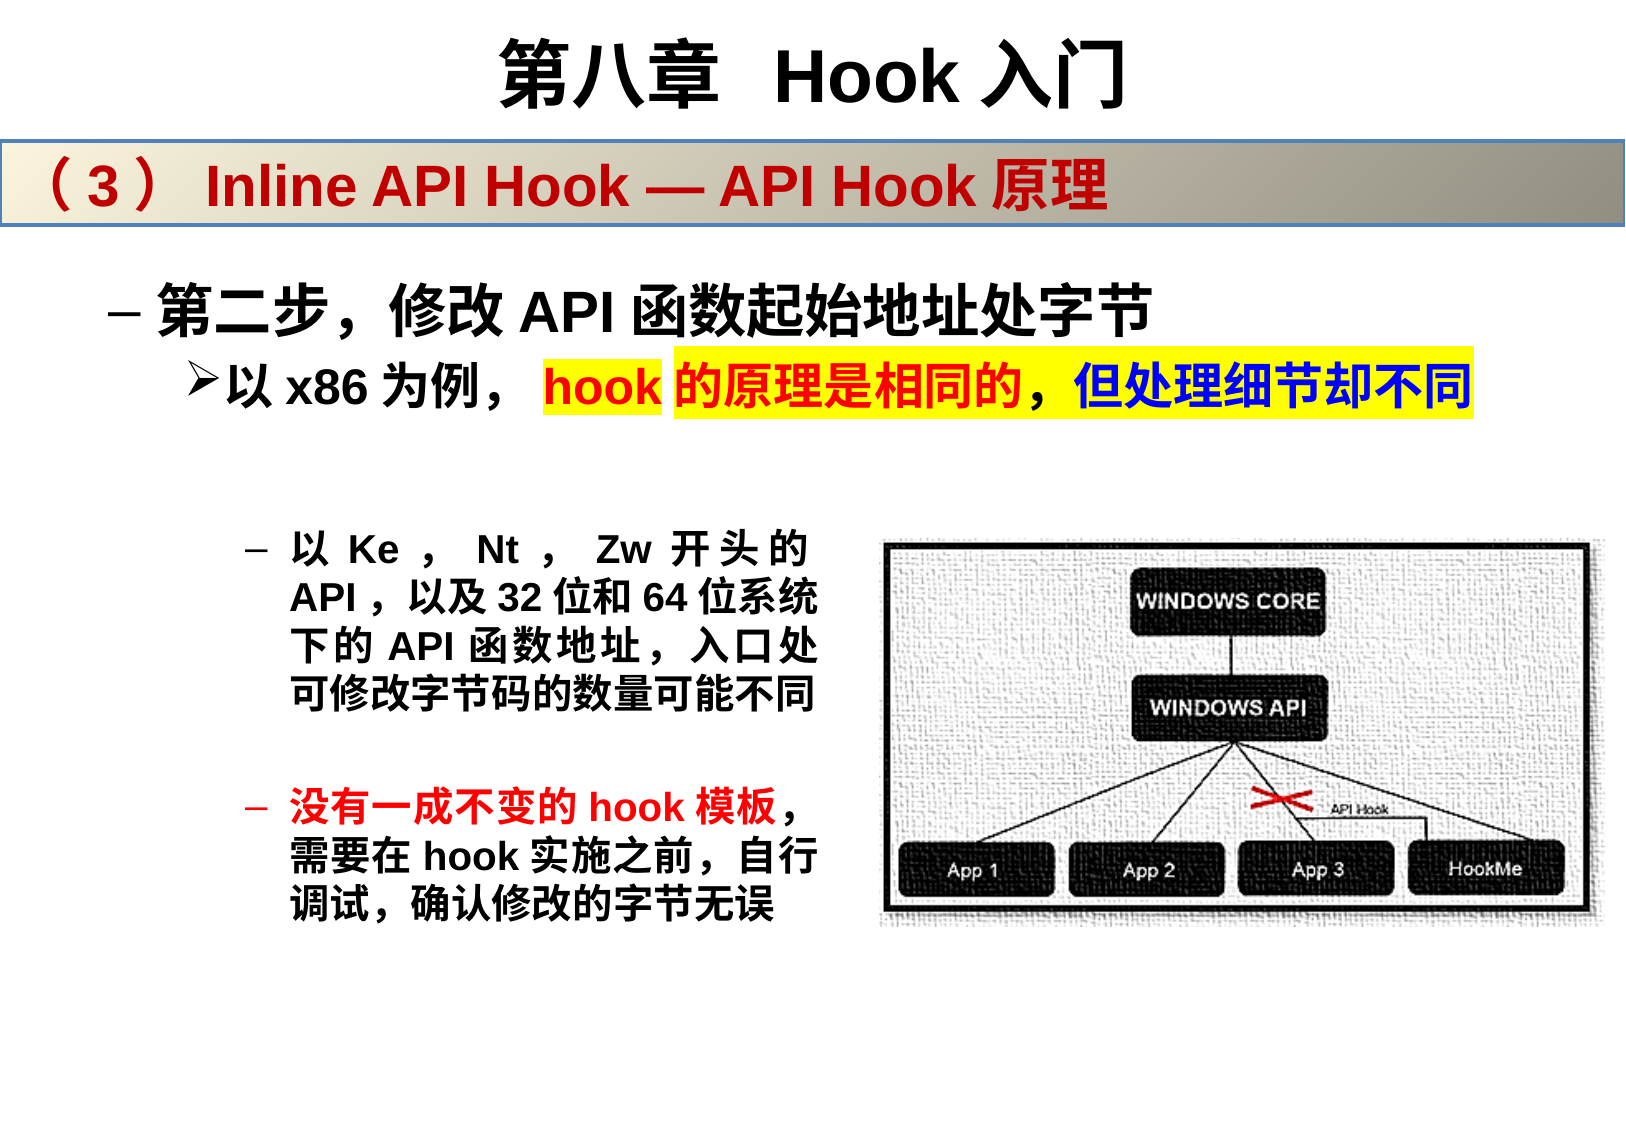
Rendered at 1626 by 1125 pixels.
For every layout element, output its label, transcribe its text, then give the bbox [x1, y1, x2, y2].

list 第二步，修改API函数起始地址处字节 以x86为例，hook的原理是相同的，但处理细节却不同 [18, 266, 1530, 1106]
text_box 以Ke，Nt，Zw开头的API，以及32位和64位系统下的API函数地址，入口处可修改字节码的数量可能不同 没有一成不变的hook模板，需要在hook实施之前，自行调试，确认修改的字节无误 [19, 515, 834, 1024]
text_box （3）Inline API Hook — API Hook原理 [0, 139, 1625, 227]
picture [879, 538, 1606, 928]
title 第八章 Hook入门 [81, 19, 1544, 126]
